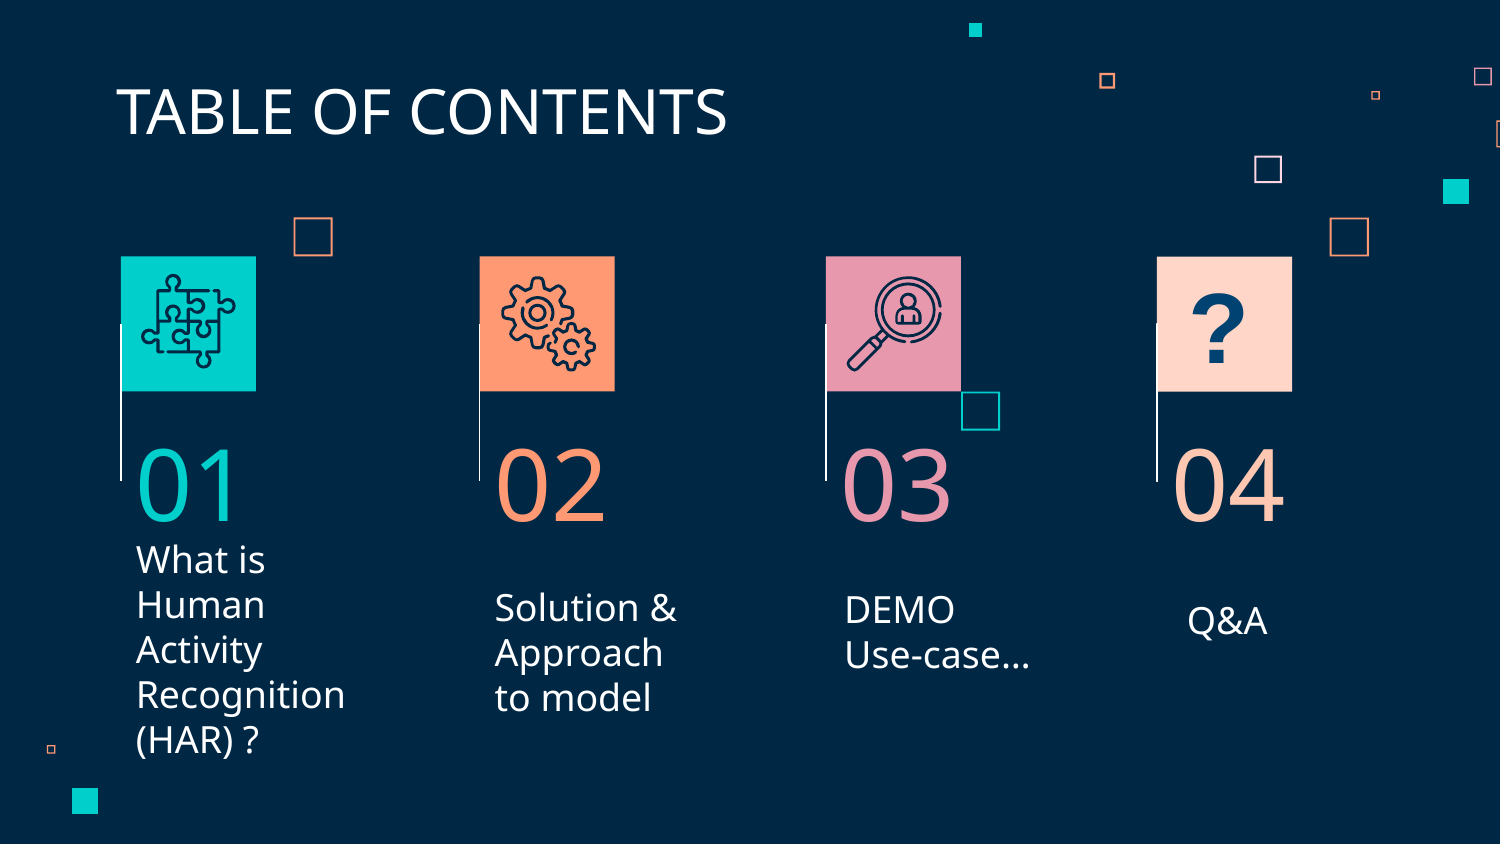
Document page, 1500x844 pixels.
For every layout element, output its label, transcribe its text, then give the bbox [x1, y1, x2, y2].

title 02 [479, 434, 768, 529]
title TABLE OF CONTENTS [101, 67, 853, 163]
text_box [845, 276, 943, 372]
text_box [961, 391, 1001, 431]
title DEMO Use-case… [829, 557, 1067, 692]
text_box [1329, 217, 1369, 257]
text_box [120, 256, 256, 392]
title 03 [825, 434, 1114, 529]
text_box [293, 217, 333, 257]
text_box Q&A [1171, 591, 1430, 658]
text_box [141, 273, 236, 369]
text_box [1270, 256, 1293, 392]
title What is Human Activity Recognition (HAR) ? [120, 557, 379, 777]
text_box 04 [1156, 434, 1445, 529]
text_box [1156, 256, 1174, 392]
text_box ? [1174, 256, 1270, 392]
title Solution & Approach to model [479, 591, 707, 734]
title 01 [120, 434, 409, 529]
text_box [825, 256, 961, 392]
text_box [479, 256, 615, 392]
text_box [501, 276, 597, 372]
